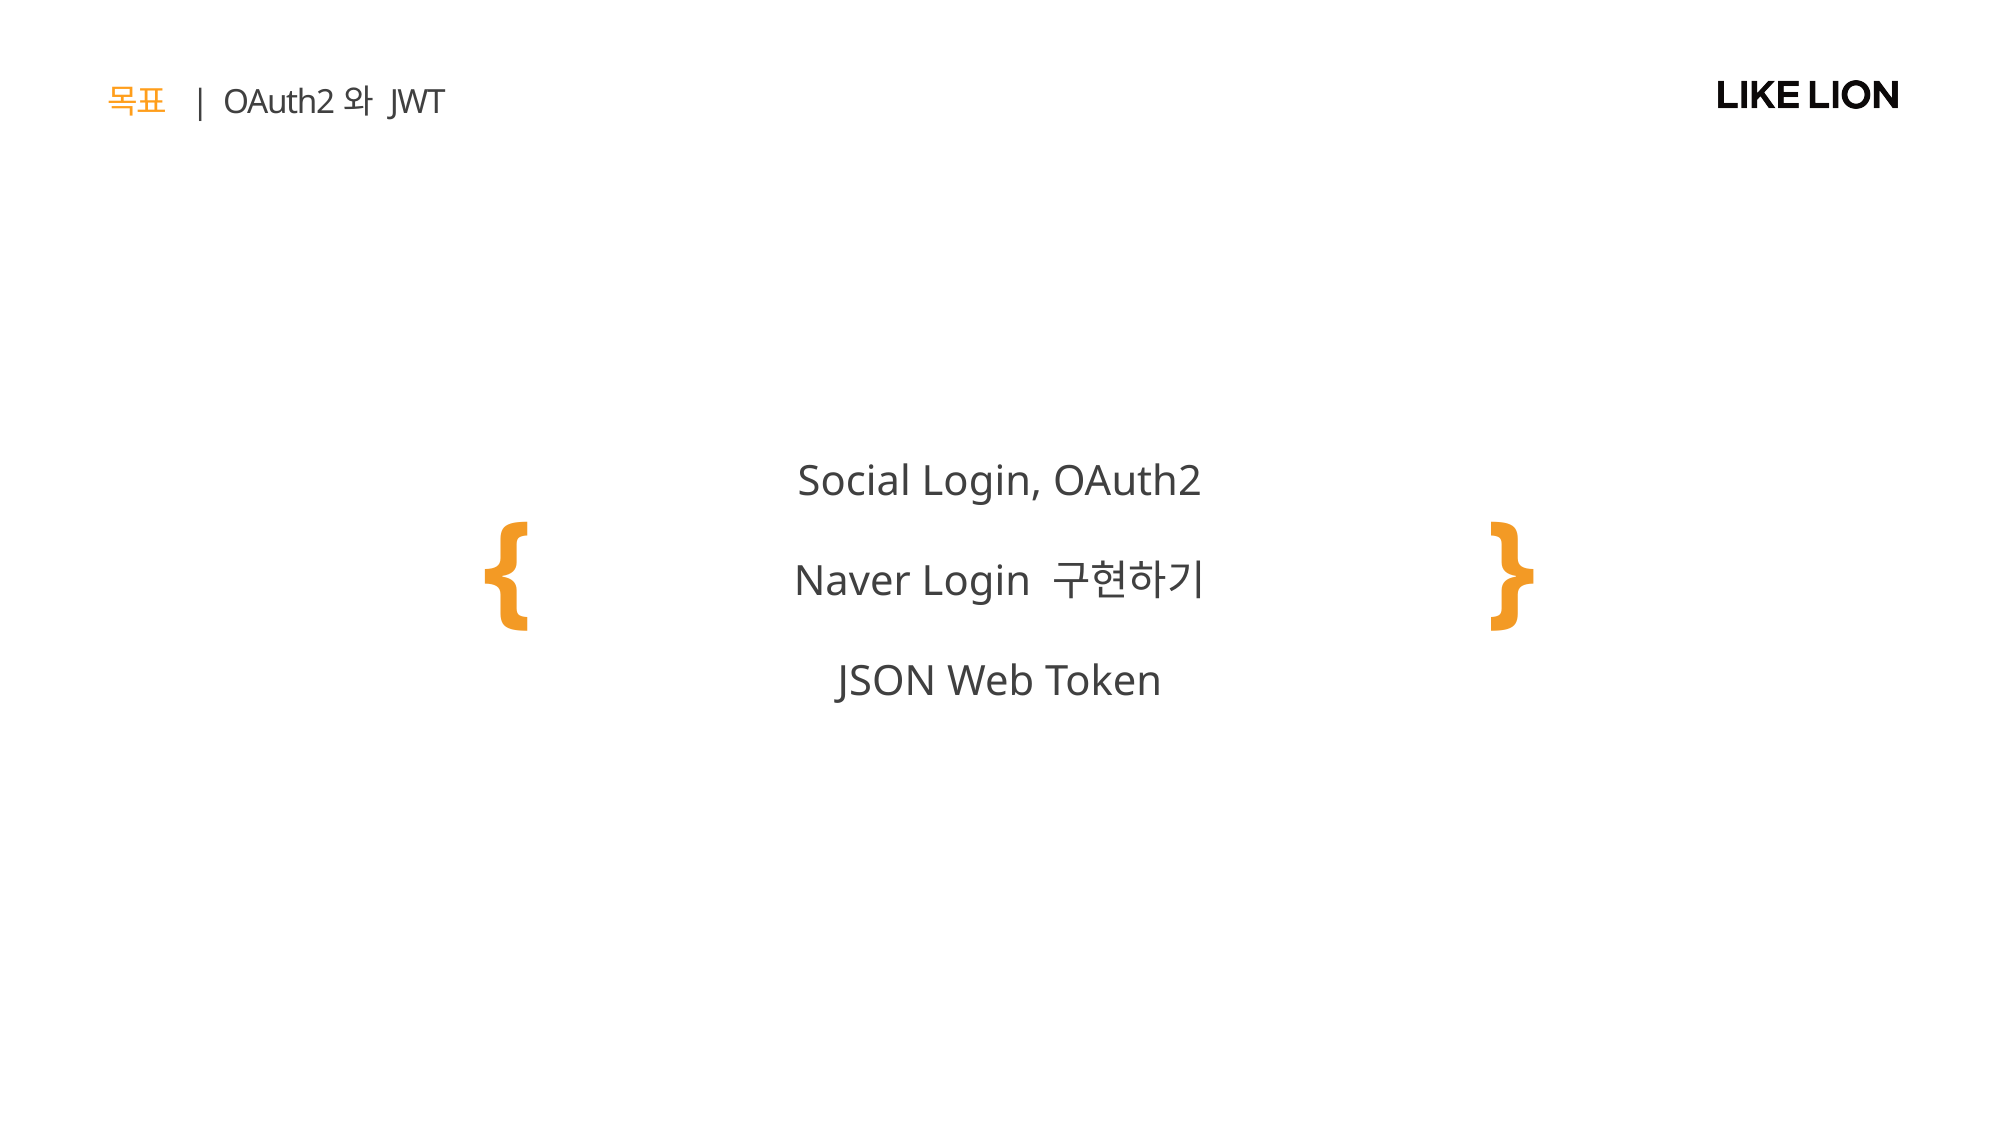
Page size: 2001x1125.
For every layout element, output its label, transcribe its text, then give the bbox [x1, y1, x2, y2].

text_box Social Login, OAuth2 Naver Login 구현하기 JSON Web Token [502, 646, 1498, 712]
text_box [468, 478, 1532, 646]
text_box Social Login, OAuth2 Naver Login 구현하기 JSON Web Token [502, 396, 1498, 478]
picture [1718, 80, 1898, 109]
text_box 목표 | OAuth2와 JWT [92, 72, 866, 128]
